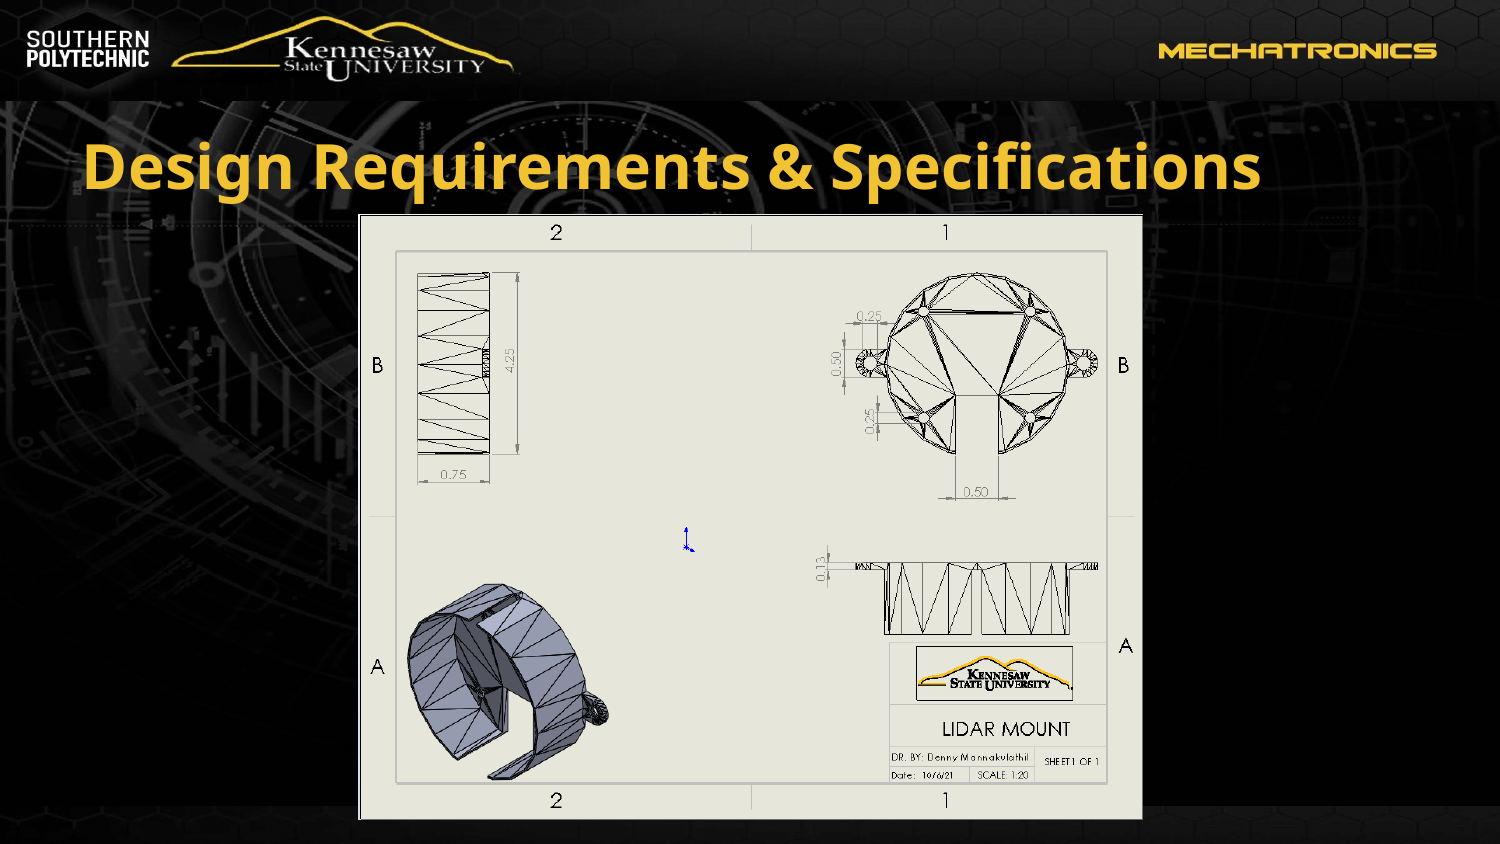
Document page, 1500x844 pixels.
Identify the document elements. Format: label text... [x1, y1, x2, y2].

title Design Requirements & Specifications [66, 103, 1355, 225]
picture [0, 0, 1500, 844]
